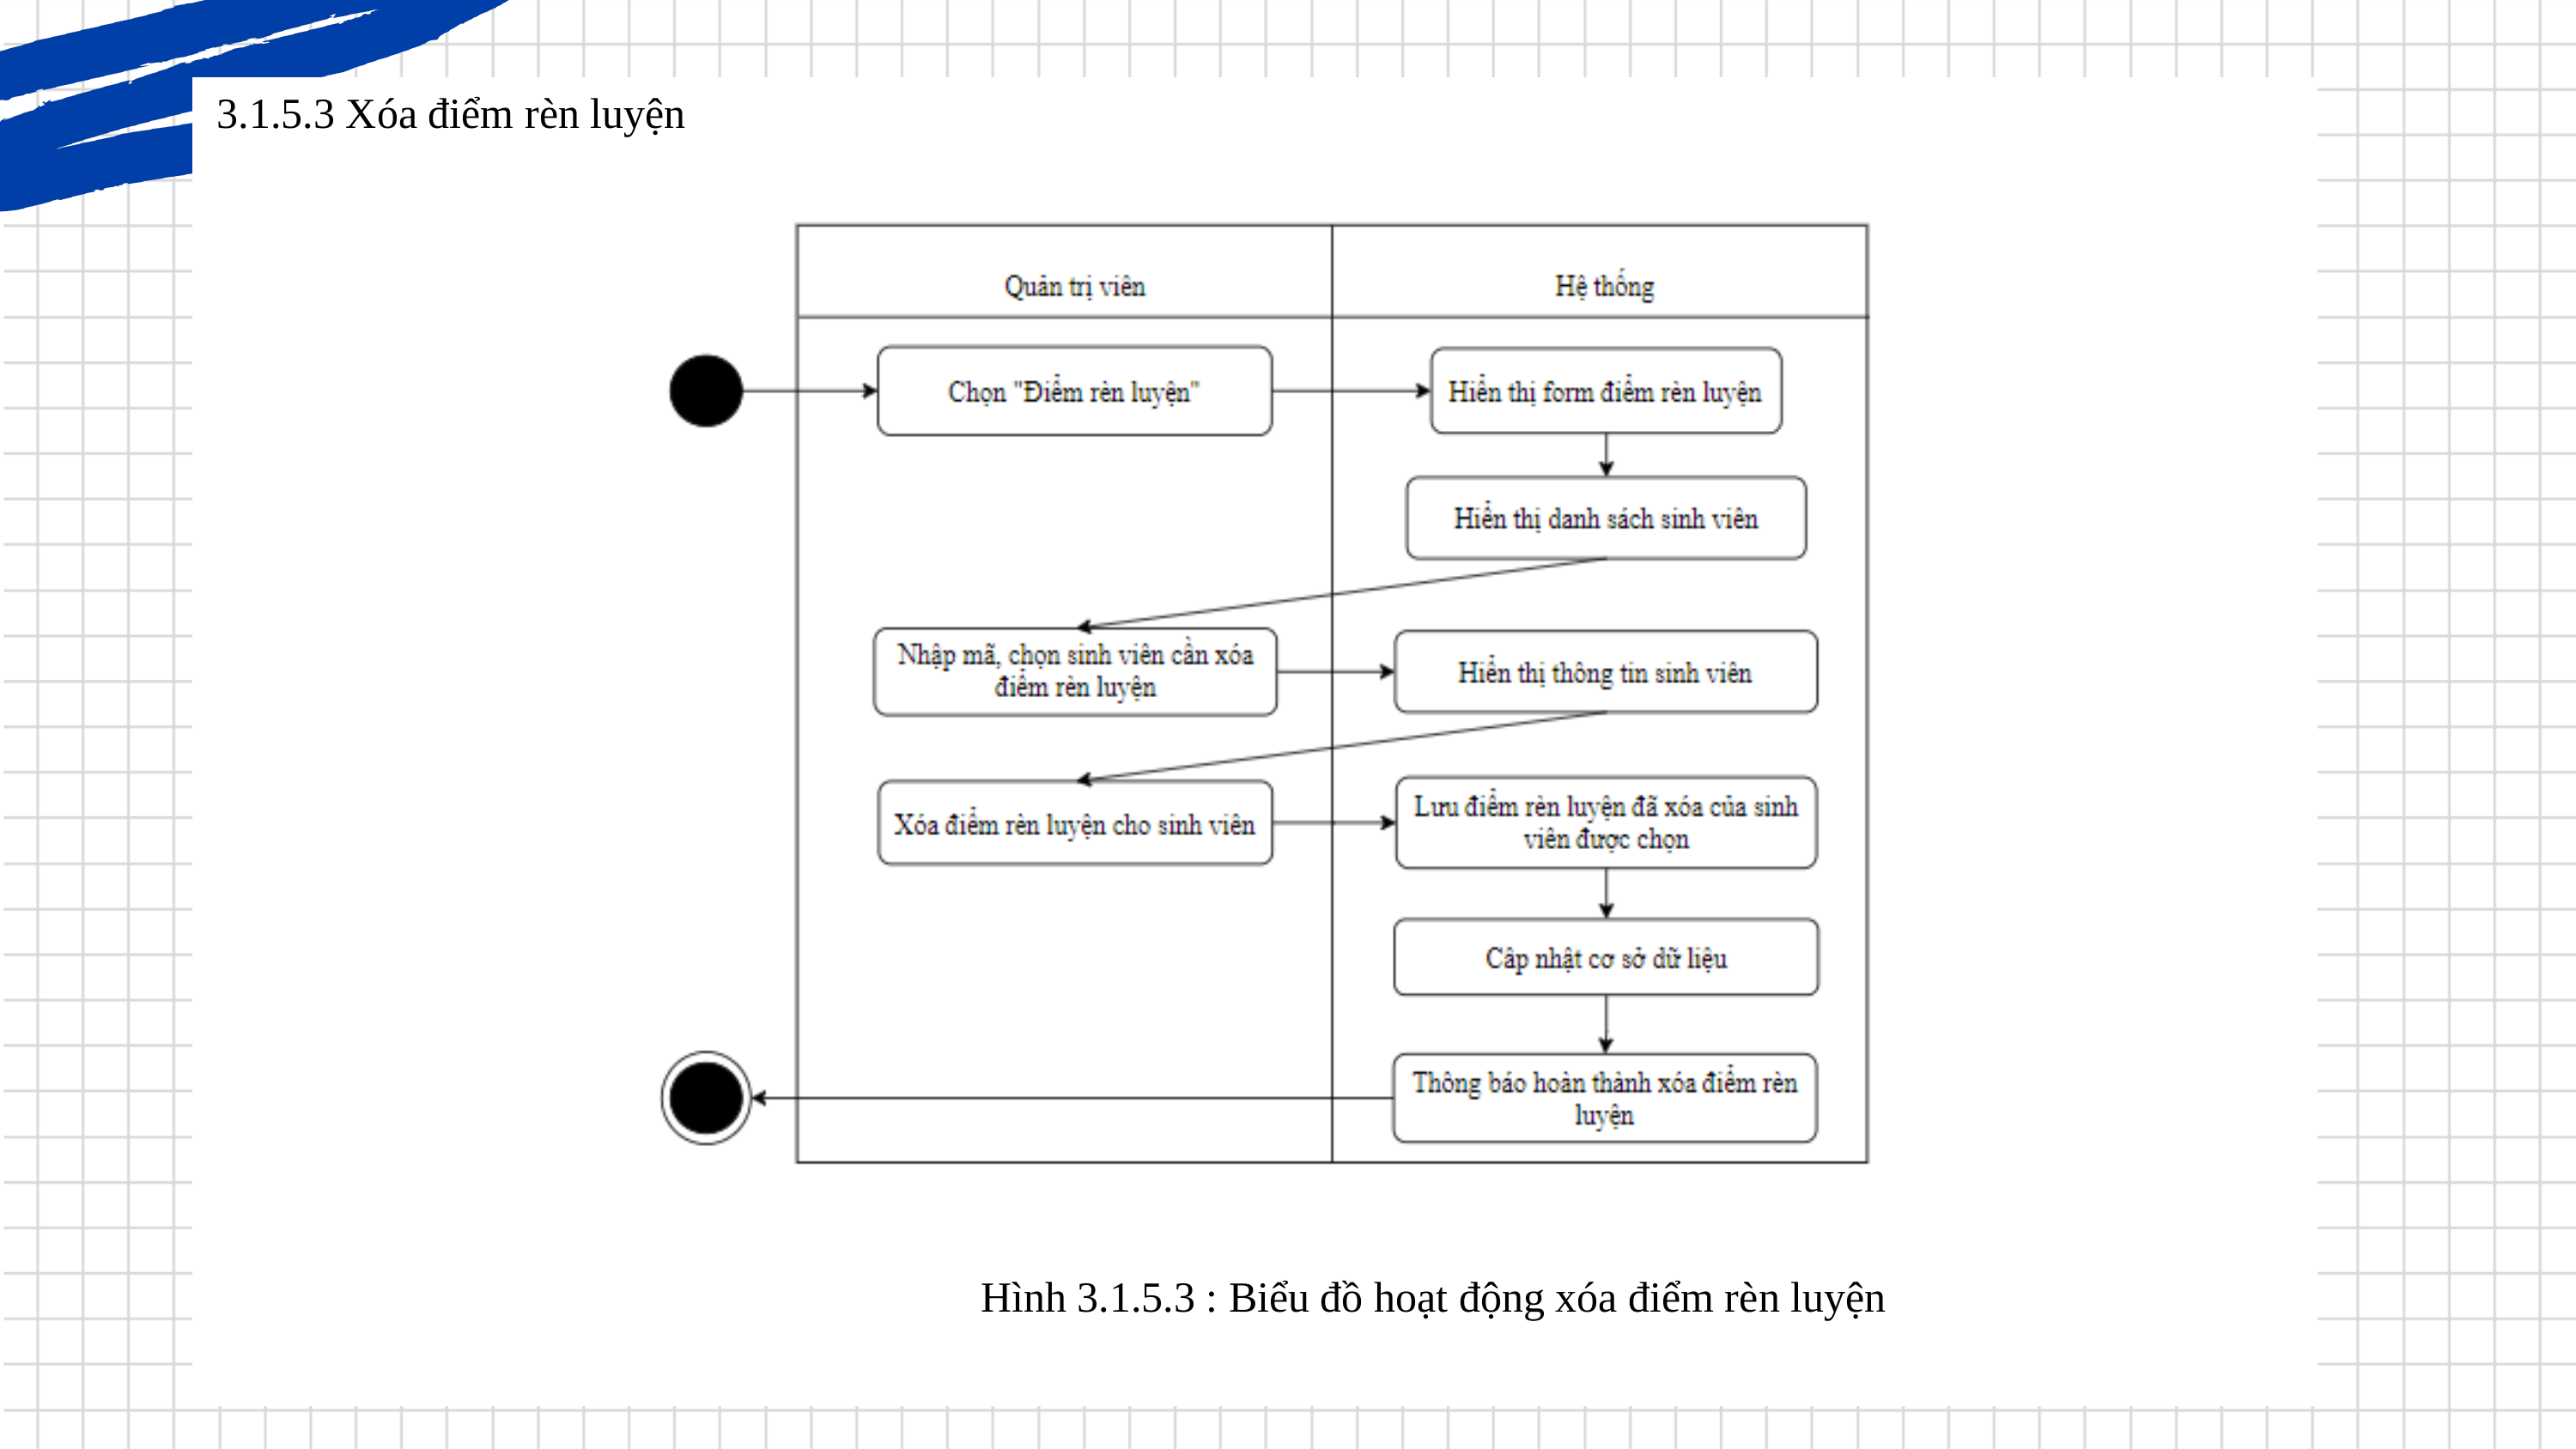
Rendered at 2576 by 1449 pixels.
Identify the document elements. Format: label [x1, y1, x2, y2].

text_box [191, 76, 2318, 1407]
text_box [3, 0, 2576, 1449]
picture [633, 176, 1911, 1197]
text_box [0, 0, 550, 212]
